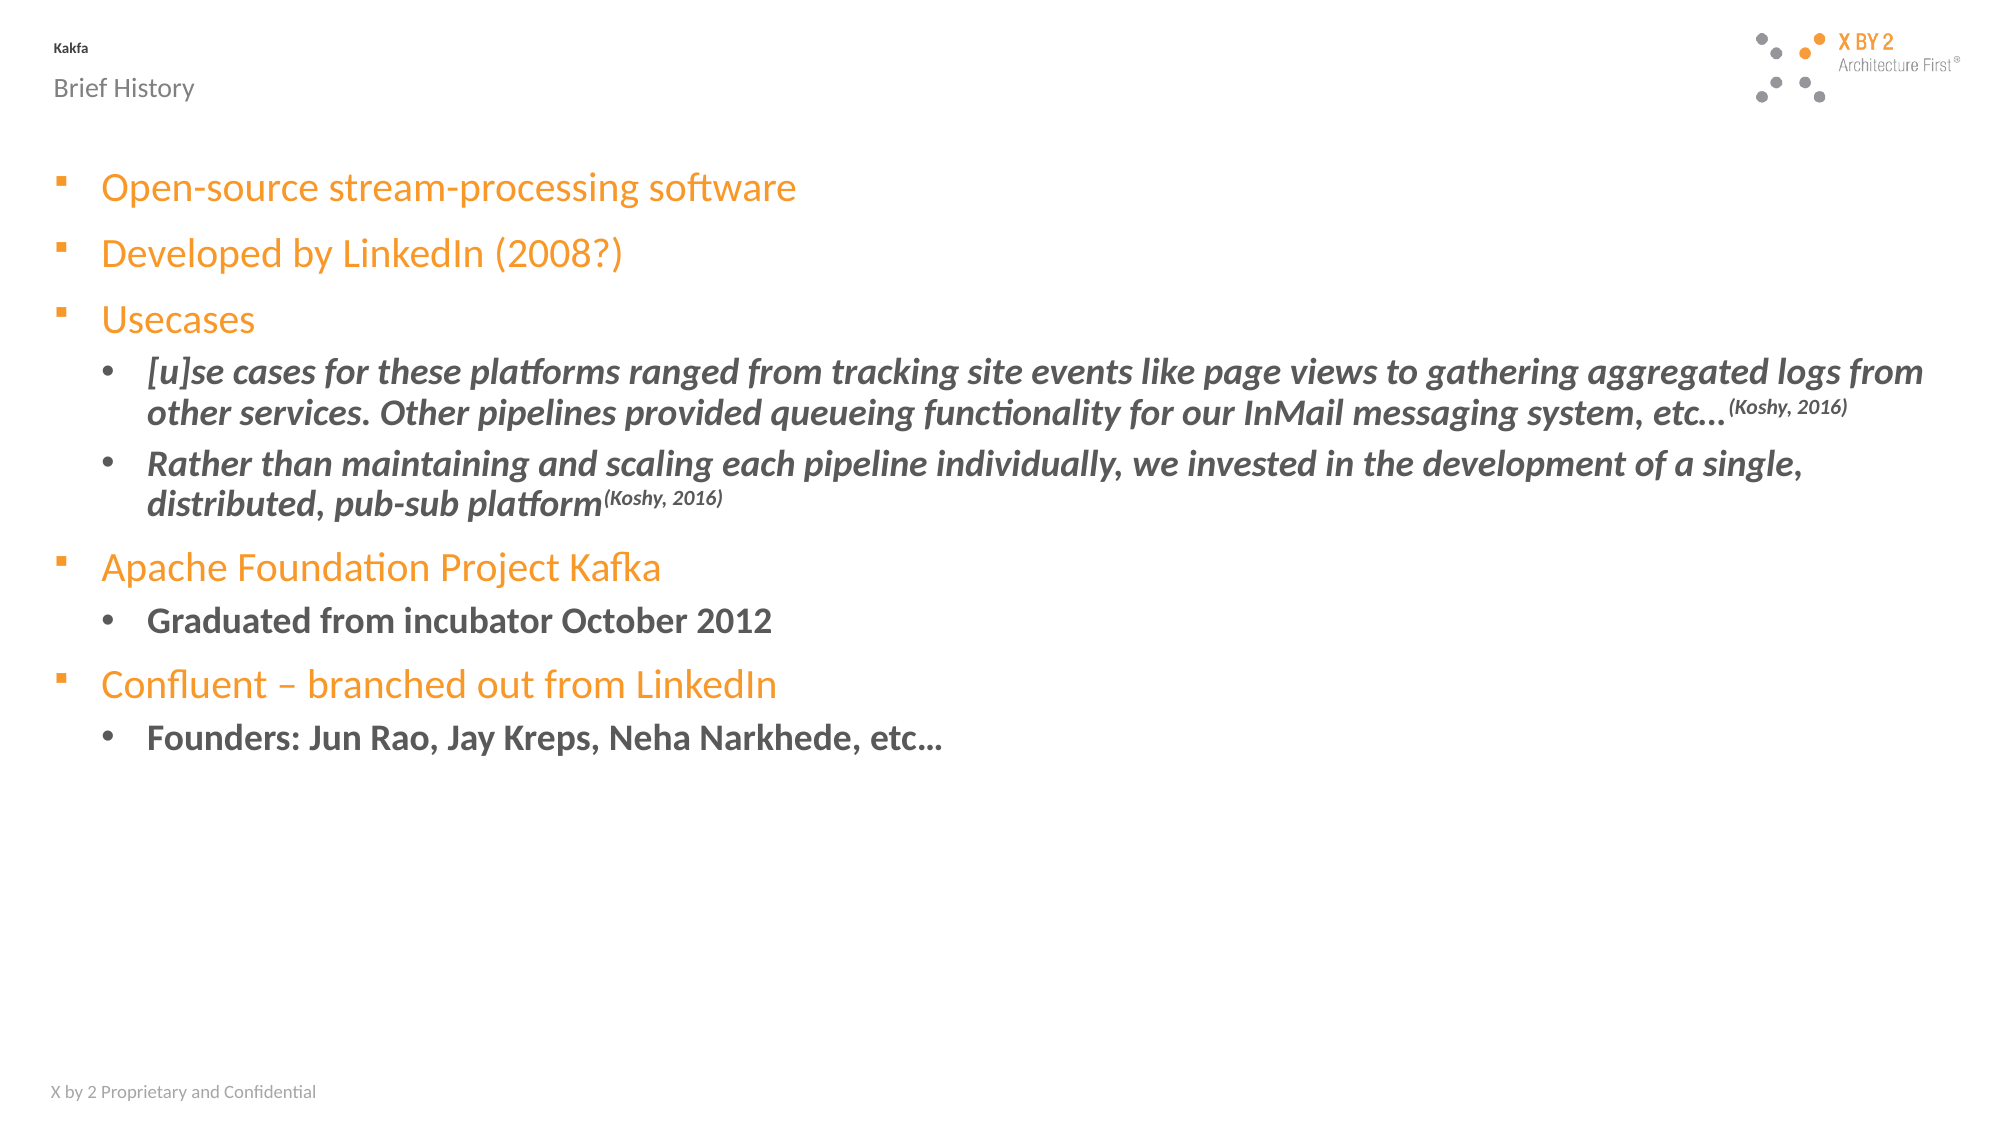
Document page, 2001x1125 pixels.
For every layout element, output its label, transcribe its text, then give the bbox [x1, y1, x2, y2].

picture [1756, 33, 1963, 103]
list Brief History [38, 66, 1863, 112]
list Open-source stream-processing software Developed by LinkedIn (2008?) Usecases [u]se cases for these platforms ranged from tracking site events like page views to gathering aggregated logs from other services. Other pipelines provided queueing functionality for our InMail messaging system, etc…(Koshy, 2016) Rather than maintaining and scaling each pipeline individually, we invested in the development of a single, distributed, pub-sub platform(Koshy, 2016) Apache Foundation Project Kafka Graduated from incubator October 2012 Confluent – branched out from LinkedIn Founders: Jun Rao, Jay Kreps, Neha Narkhede, etc… [38, 158, 1963, 1014]
title Kakfa [38, 33, 1863, 65]
